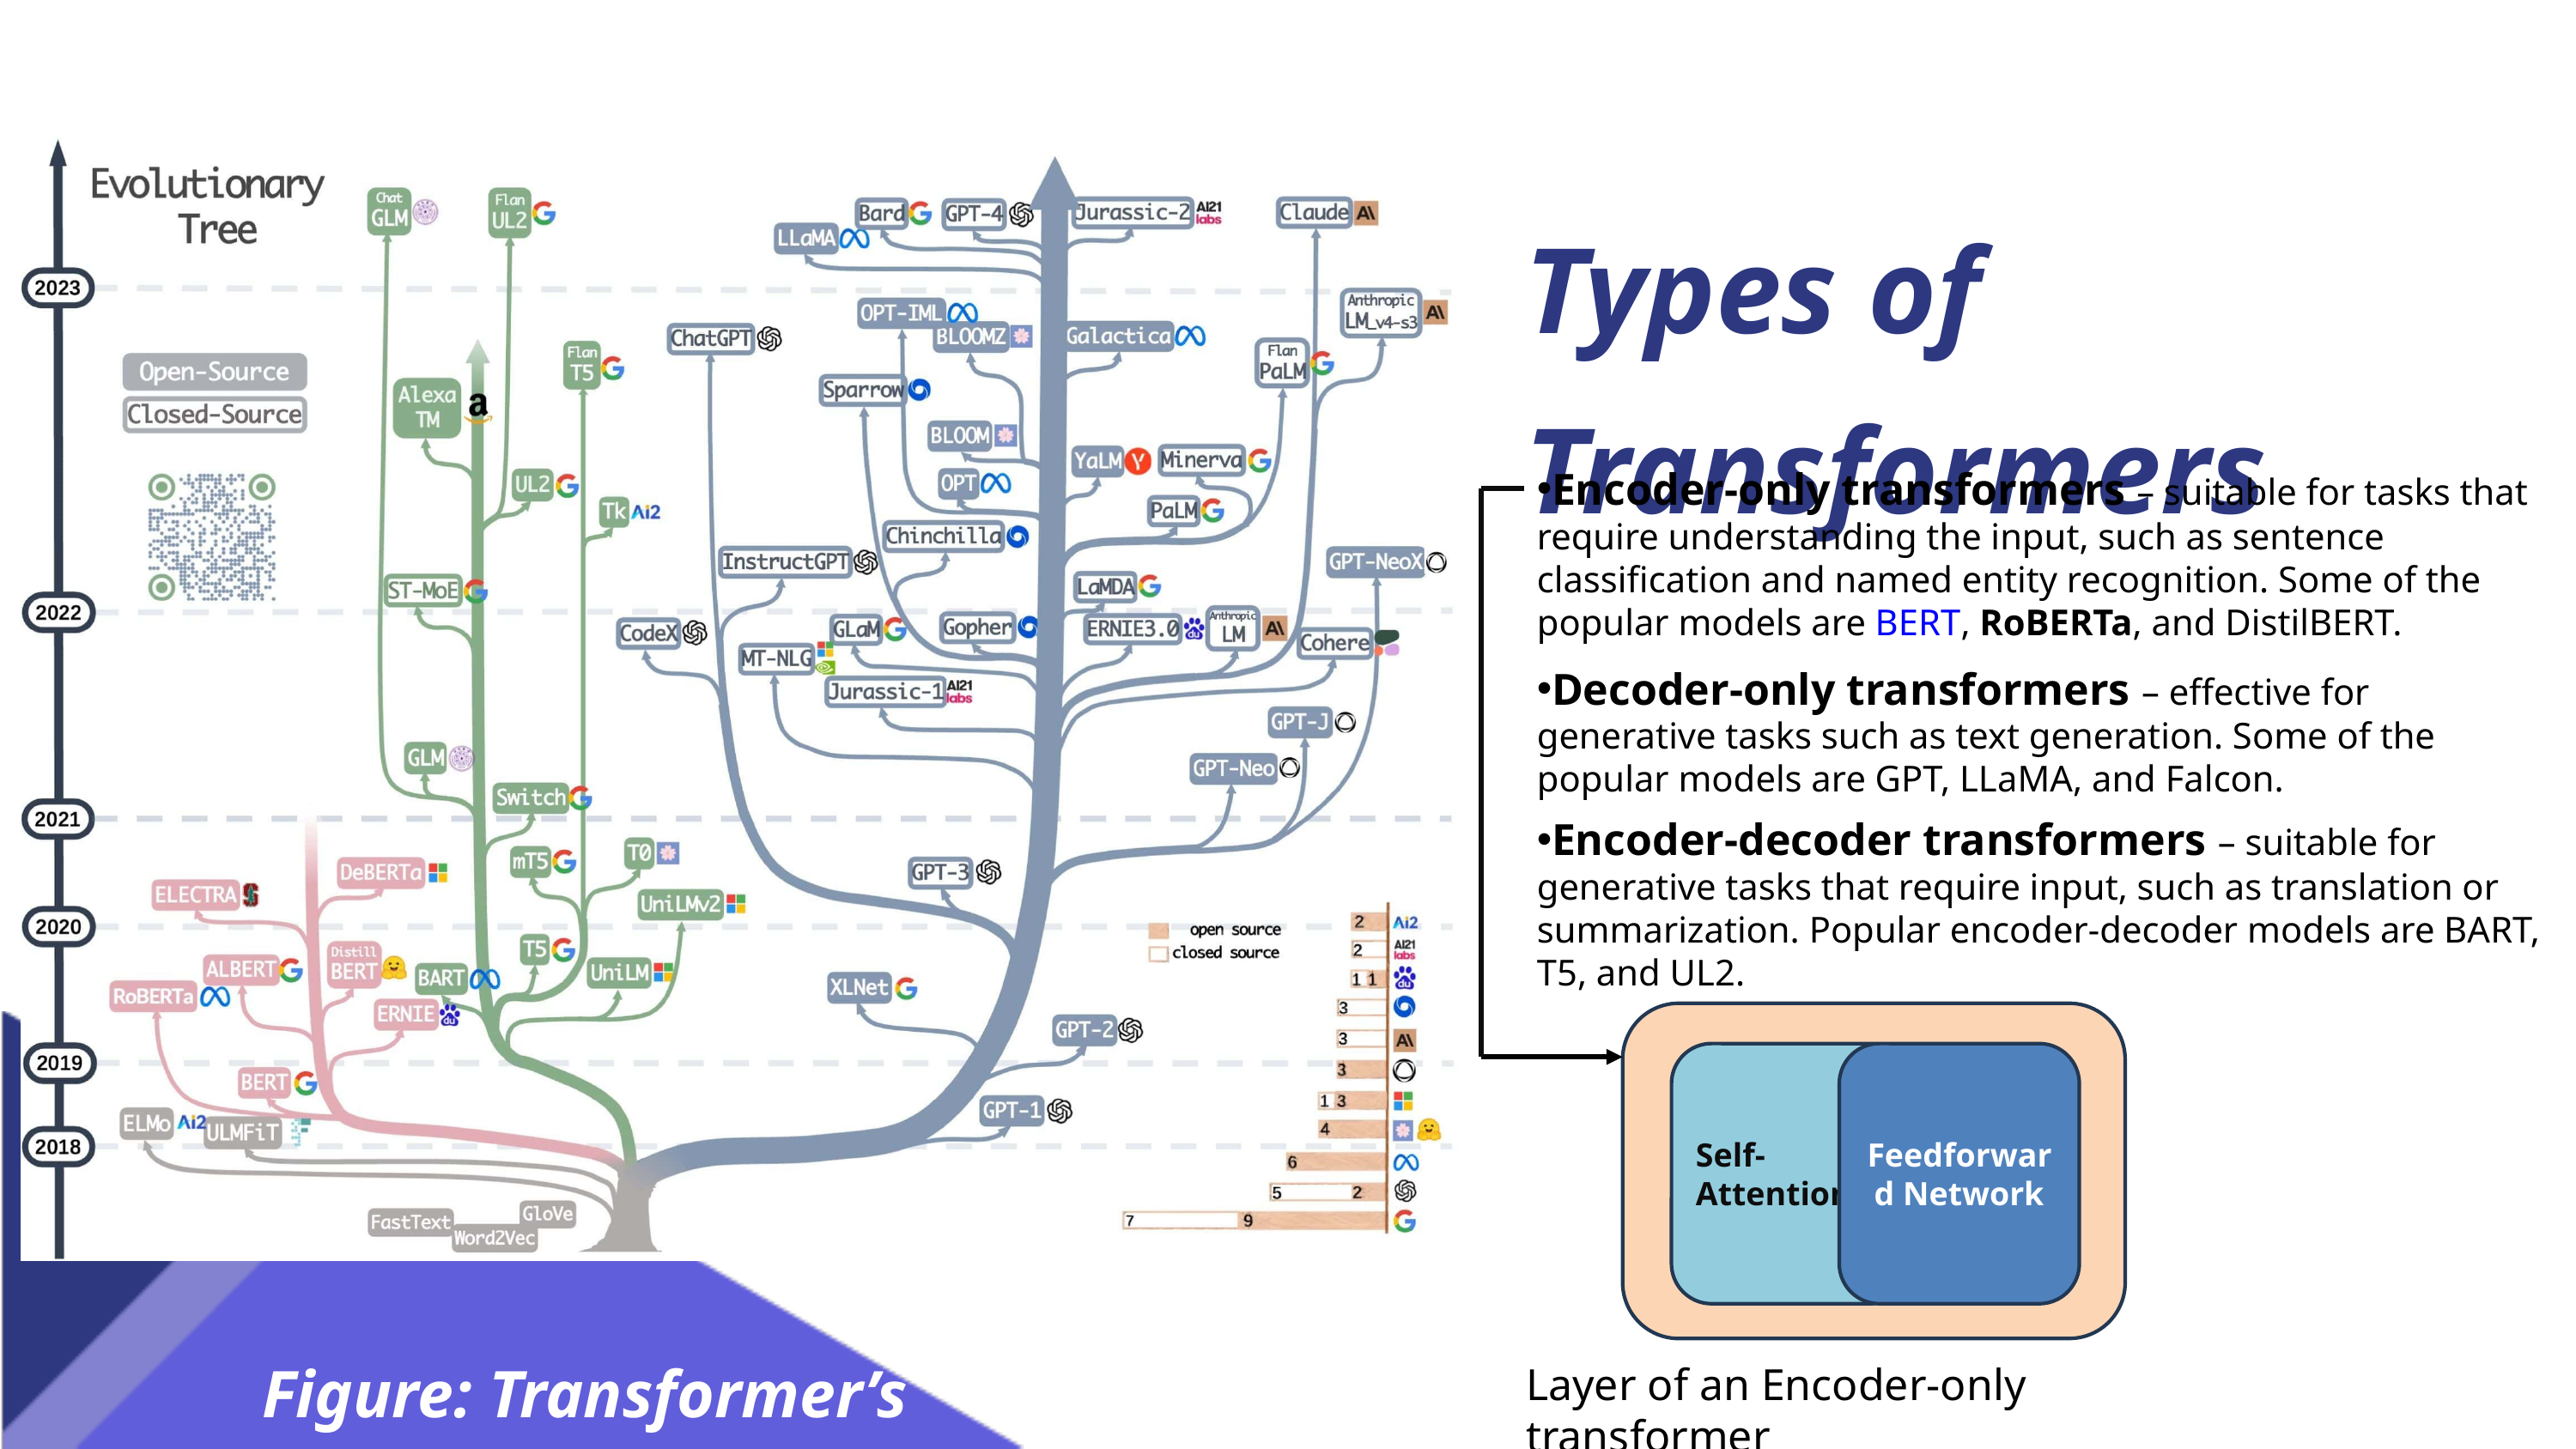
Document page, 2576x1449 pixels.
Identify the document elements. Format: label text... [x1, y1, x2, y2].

text_box Self-Attention [1669, 1041, 1874, 1306]
text_box [0, 1011, 262, 1449]
picture [21, 101, 1458, 1261]
text_box [1620, 1001, 2128, 1341]
text_box Types of Transformers [1523, 177, 2576, 538]
text_box Figure: Transformer’s Evolutionary Tree [262, 1269, 1218, 1449]
text_box Encoder-only transformers – suitable for tasks that require understanding the input, such as sentence classification and named entity recognition. Some of the popular models are BERT, RoBERTa, and DistilBERT. Decoder-only transformers – effective for generative tasks such as text generation. Some of the popular models are GPT, LLaMA, and Falcon. Encoder-decoder transformers – suitable for generative tasks that require input, such as translation or summarization. Popular encoder-decoder models are BART, T5, and UL2. [1523, 456, 2555, 1000]
text_box Layer of an Encoder-only transformer [1513, 1350, 2227, 1449]
text_box Feedforward Network [1837, 1041, 2081, 1306]
